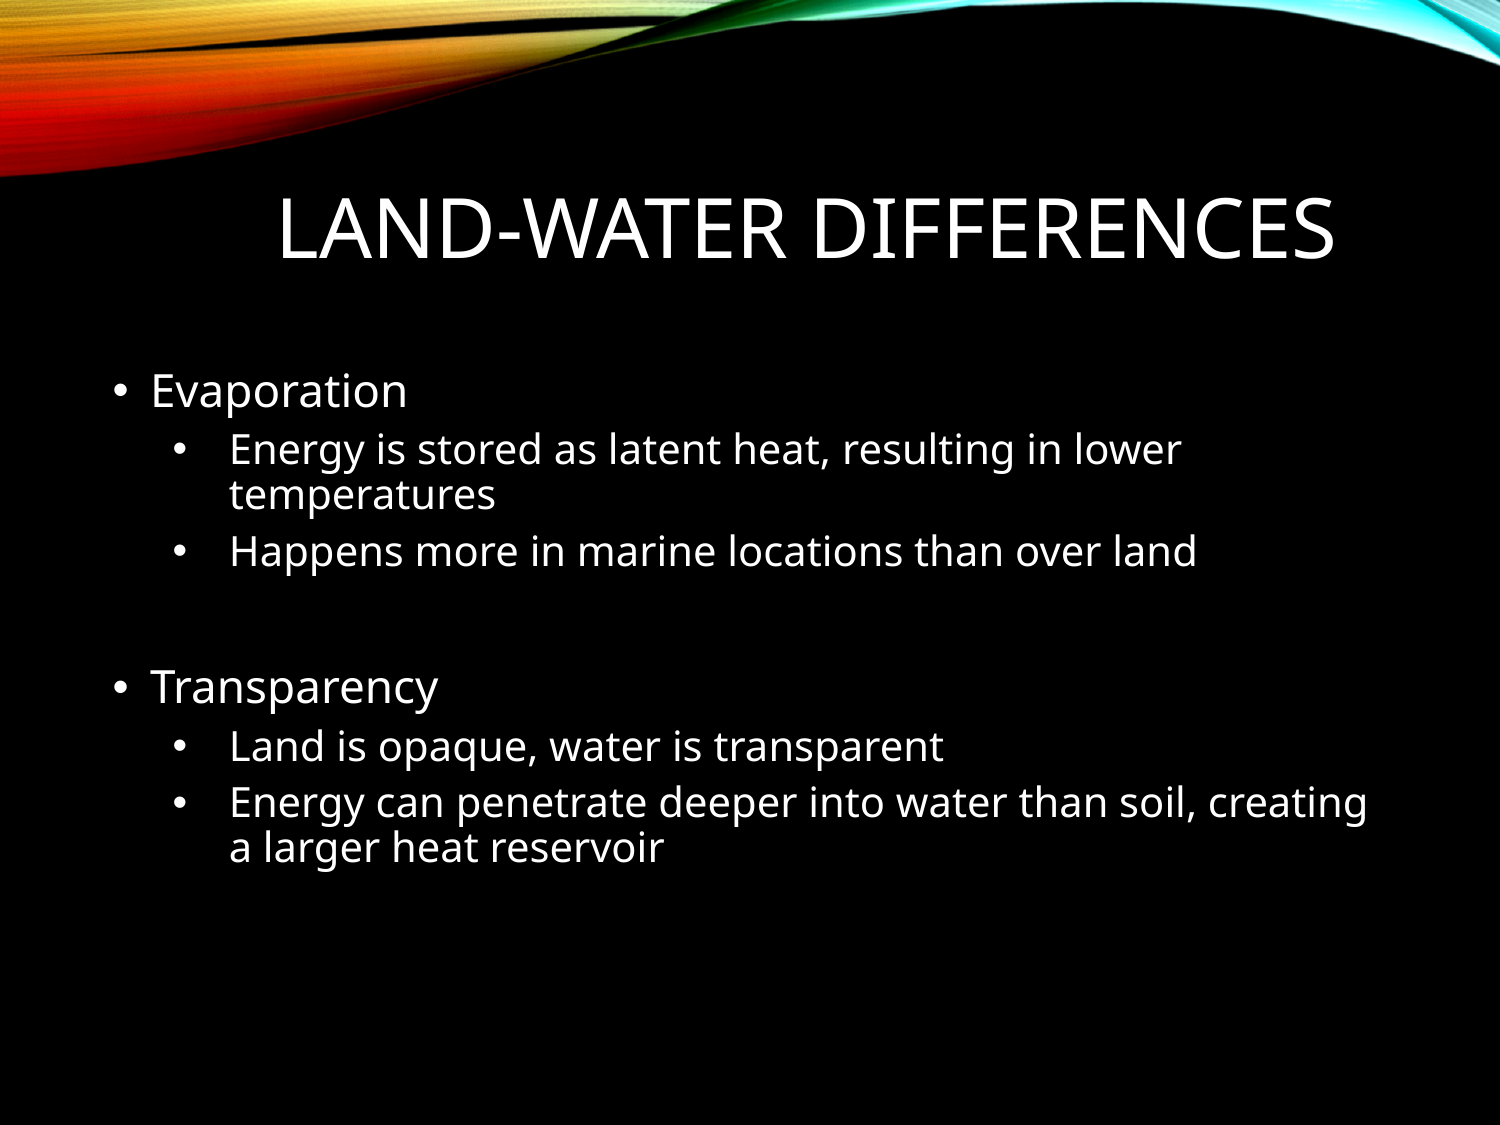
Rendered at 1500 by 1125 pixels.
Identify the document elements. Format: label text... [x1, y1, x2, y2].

title Land-Water Differences [260, 125, 1403, 338]
picture [0, 0, 1500, 178]
list Evaporation Energy is stored as latent heat, resulting in lower temperatures Happens more in marine locations than over land Transparency Land is opaque, water is transparent Energy can penetrate deeper into water than soil, creating a larger heat reservoir [97, 360, 1403, 1028]
